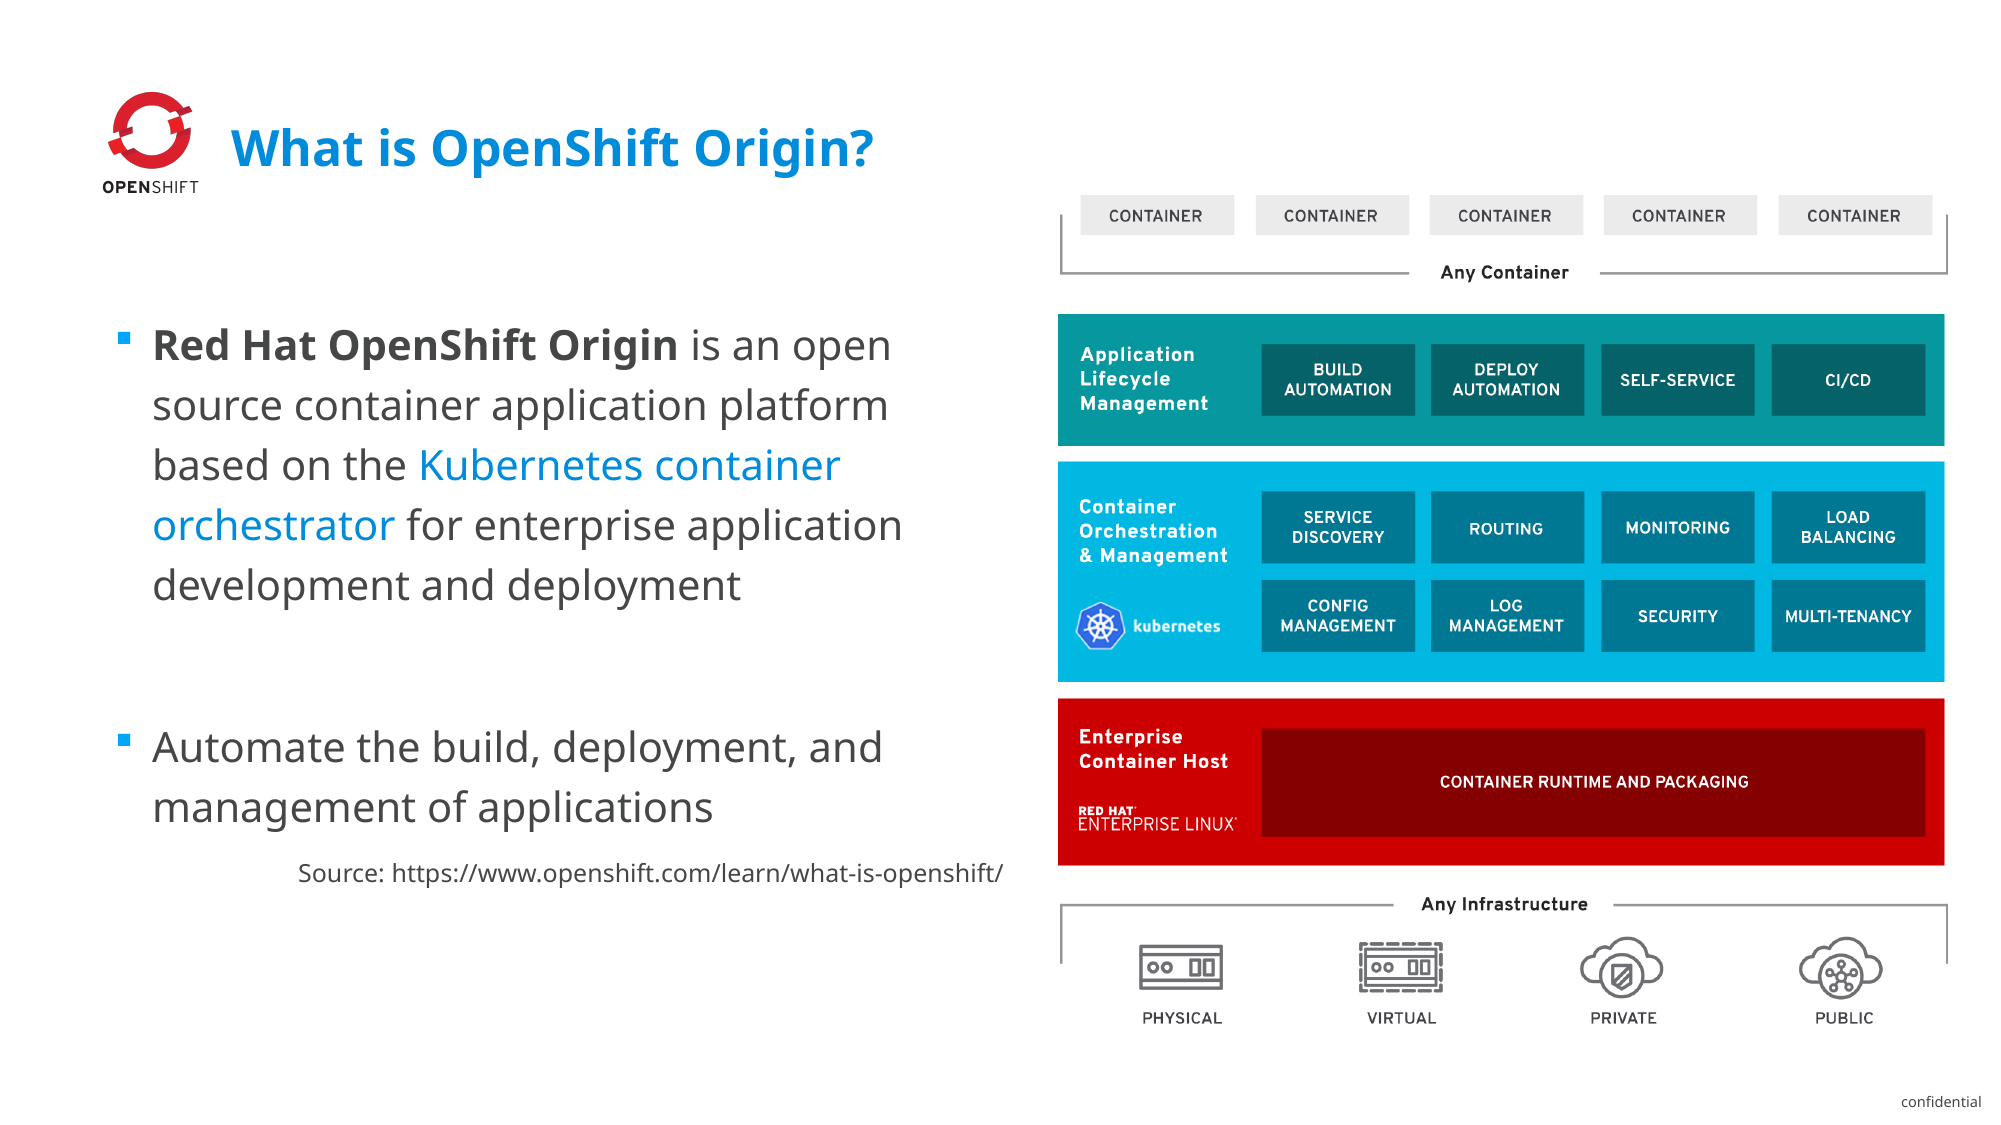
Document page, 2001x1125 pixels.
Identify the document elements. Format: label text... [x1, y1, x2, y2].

picture [1320, 532, 1327, 542]
picture [1669, 522, 1677, 533]
picture [1885, 611, 1889, 622]
picture [100, 89, 201, 196]
picture [1142, 552, 1150, 561]
picture [1204, 623, 1211, 632]
picture [1555, 620, 1563, 631]
picture [1451, 620, 1456, 631]
picture [1081, 549, 1090, 561]
picture [1081, 524, 1092, 537]
picture [1209, 552, 1217, 561]
picture [1294, 532, 1301, 542]
picture [1170, 504, 1175, 513]
picture [1387, 620, 1395, 631]
picture [1081, 500, 1089, 512]
picture [1096, 528, 1101, 537]
picture [1221, 549, 1226, 562]
picture [1316, 512, 1322, 522]
picture [1682, 611, 1689, 621]
picture [1858, 534, 1865, 542]
list Red Hat OpenShift Origin is an open source container application platform based on the Kubernetes container orchestrator for enterprise application development and deployment Automate the build, deployment, and management of applications Source: https://www.openshift.com/learn/what-is-openshift/ [114, 237, 1005, 989]
picture [1134, 620, 1141, 631]
picture [1364, 532, 1372, 542]
picture [1127, 504, 1135, 513]
picture [1352, 620, 1362, 631]
picture [1471, 524, 1478, 534]
picture [1803, 532, 1810, 542]
picture [1476, 620, 1483, 631]
picture [1282, 620, 1292, 631]
picture [1858, 611, 1862, 622]
picture [1526, 524, 1530, 534]
picture [1179, 552, 1193, 561]
picture [1160, 528, 1165, 537]
picture [1811, 611, 1818, 622]
text_box What is OpenShift Origin? [114, 85, 1882, 196]
picture [1076, 603, 1125, 649]
picture [1179, 525, 1185, 537]
picture [1102, 549, 1114, 561]
picture [1172, 621, 1202, 632]
picture [1151, 525, 1156, 537]
picture [1145, 504, 1153, 513]
picture [1129, 528, 1137, 537]
picture [1364, 512, 1371, 522]
picture [1510, 620, 1517, 631]
picture [1376, 620, 1380, 631]
picture [1534, 620, 1541, 631]
picture [1163, 623, 1169, 632]
picture [1818, 611, 1826, 621]
picture [1380, 620, 1384, 631]
picture [1106, 504, 1114, 513]
picture [1650, 611, 1657, 622]
picture [1058, 195, 1949, 1024]
picture [1196, 528, 1204, 537]
picture [1548, 620, 1552, 631]
picture [1118, 552, 1126, 561]
picture [1492, 600, 1498, 611]
picture [1118, 500, 1123, 513]
picture [1692, 522, 1698, 533]
picture [1653, 522, 1657, 533]
picture [1158, 504, 1166, 512]
picture [1861, 512, 1866, 522]
picture [1342, 620, 1349, 631]
picture [1144, 624, 1150, 632]
picture [1828, 512, 1835, 522]
picture [1105, 528, 1112, 537]
picture [1153, 620, 1160, 632]
picture [1167, 552, 1175, 561]
picture [1838, 611, 1855, 622]
picture [1326, 512, 1334, 522]
picture [1814, 532, 1821, 540]
picture [1156, 552, 1162, 566]
picture [1345, 600, 1351, 611]
picture [1117, 525, 1125, 537]
picture [1130, 552, 1138, 561]
picture [1627, 522, 1637, 533]
picture [1169, 528, 1176, 537]
picture [1197, 552, 1205, 560]
picture [1214, 623, 1219, 632]
picture [1094, 504, 1102, 512]
picture [1208, 528, 1216, 537]
picture [1333, 600, 1340, 611]
